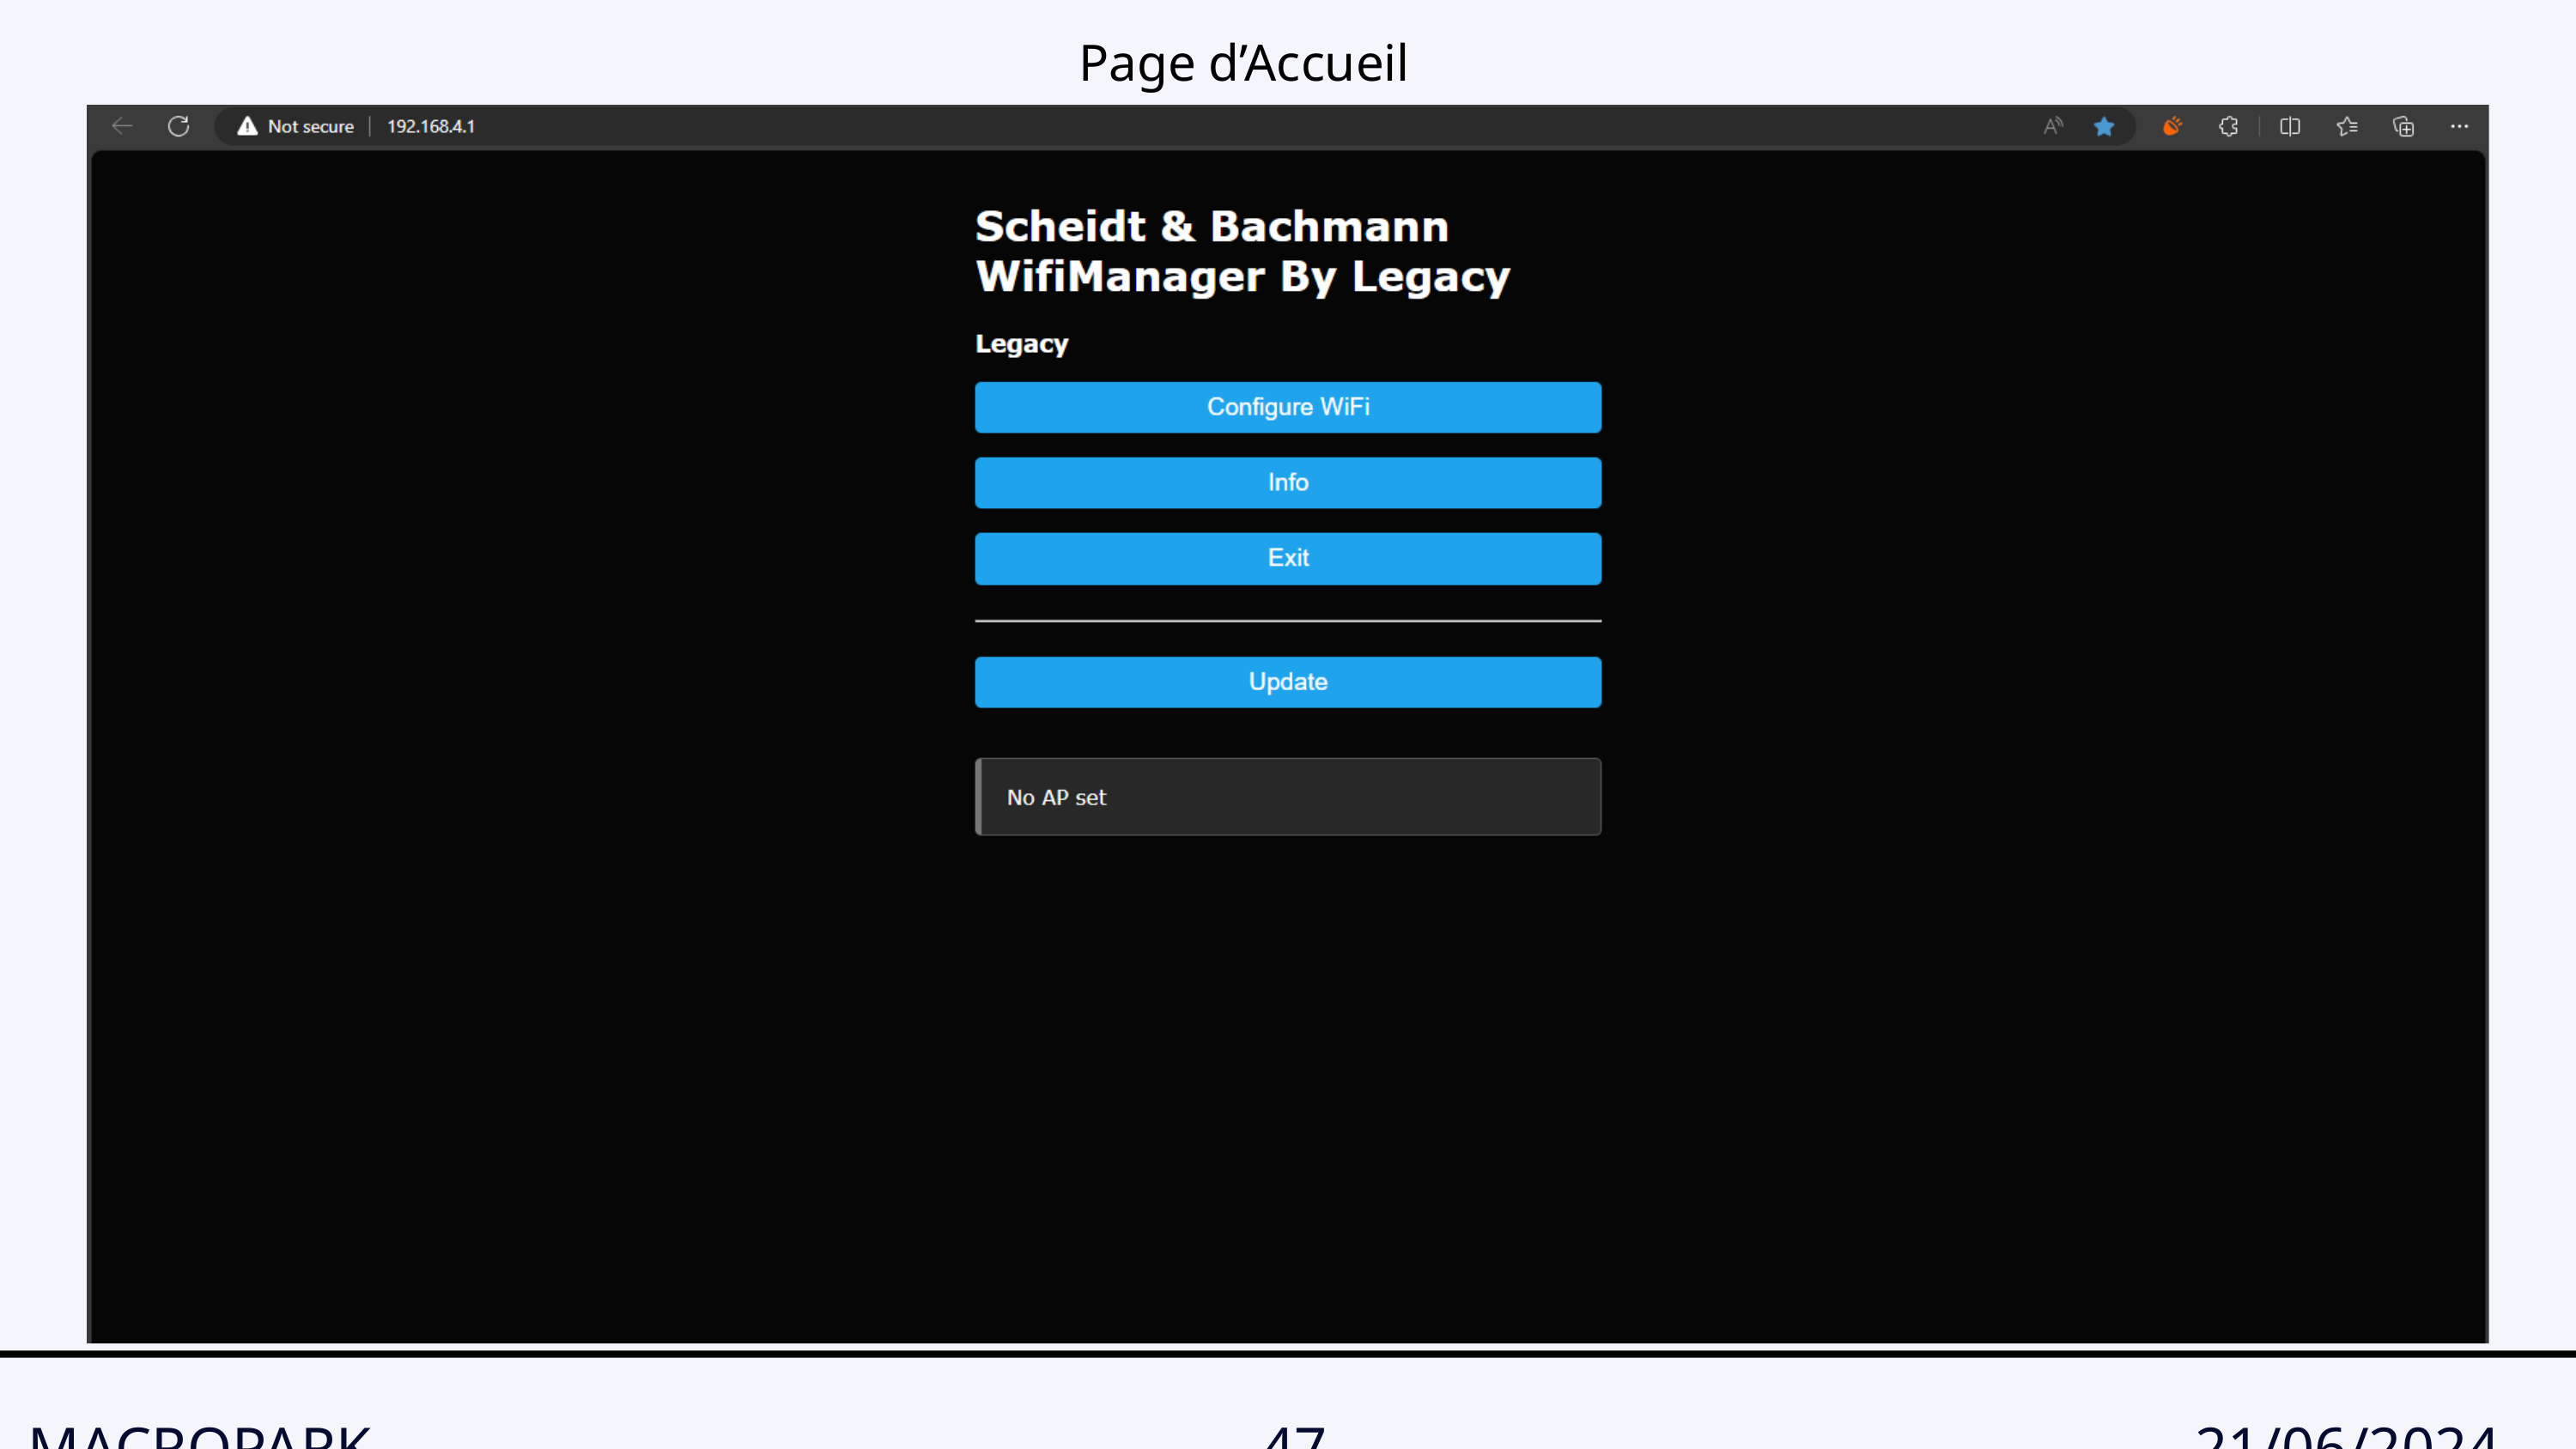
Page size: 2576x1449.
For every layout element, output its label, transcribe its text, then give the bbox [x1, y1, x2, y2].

text_box Page d’Accueil [1030, 31, 1459, 92]
text_box [87, 105, 2489, 1344]
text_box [0, 1351, 2576, 1449]
